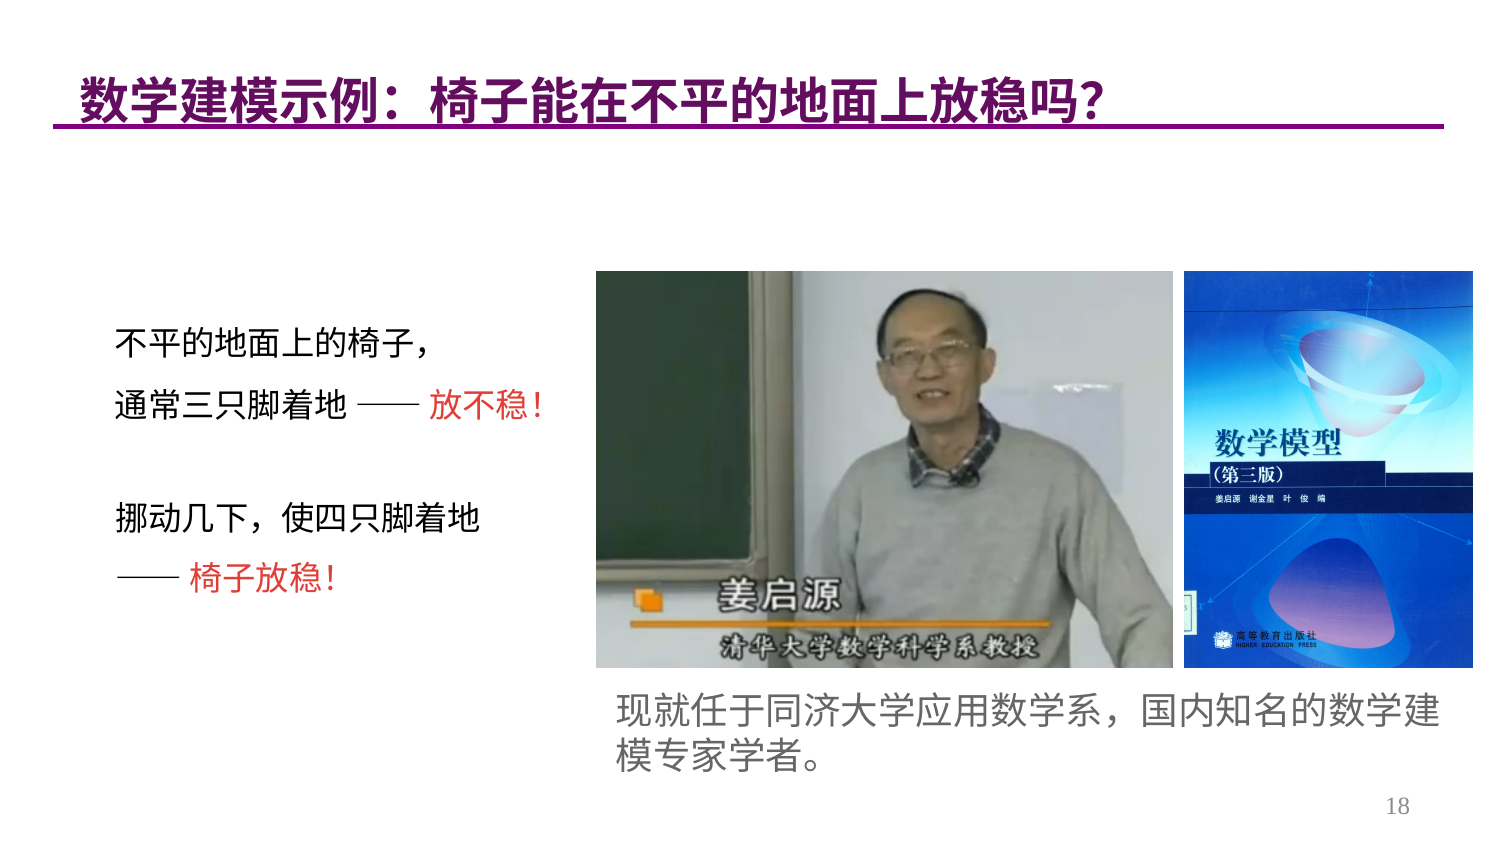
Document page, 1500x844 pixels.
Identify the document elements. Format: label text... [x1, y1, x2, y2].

text_box 不平的地面上的椅子， 通常三只脚着地 —— 放不稳！ [100, 308, 591, 432]
text_box 现就任于同济大学应用数学系，国内知名的数学建模专家学者。 [601, 679, 1473, 785]
slide_number 18 [1074, 785, 1425, 827]
picture [596, 271, 1173, 669]
picture [1184, 271, 1473, 669]
text_box 挪动几下，使四只脚着地 —— 椅子放稳！ [100, 469, 515, 605]
text_box 数学建模示例：椅子能在不平的地面上放稳吗？ [64, 31, 1400, 137]
